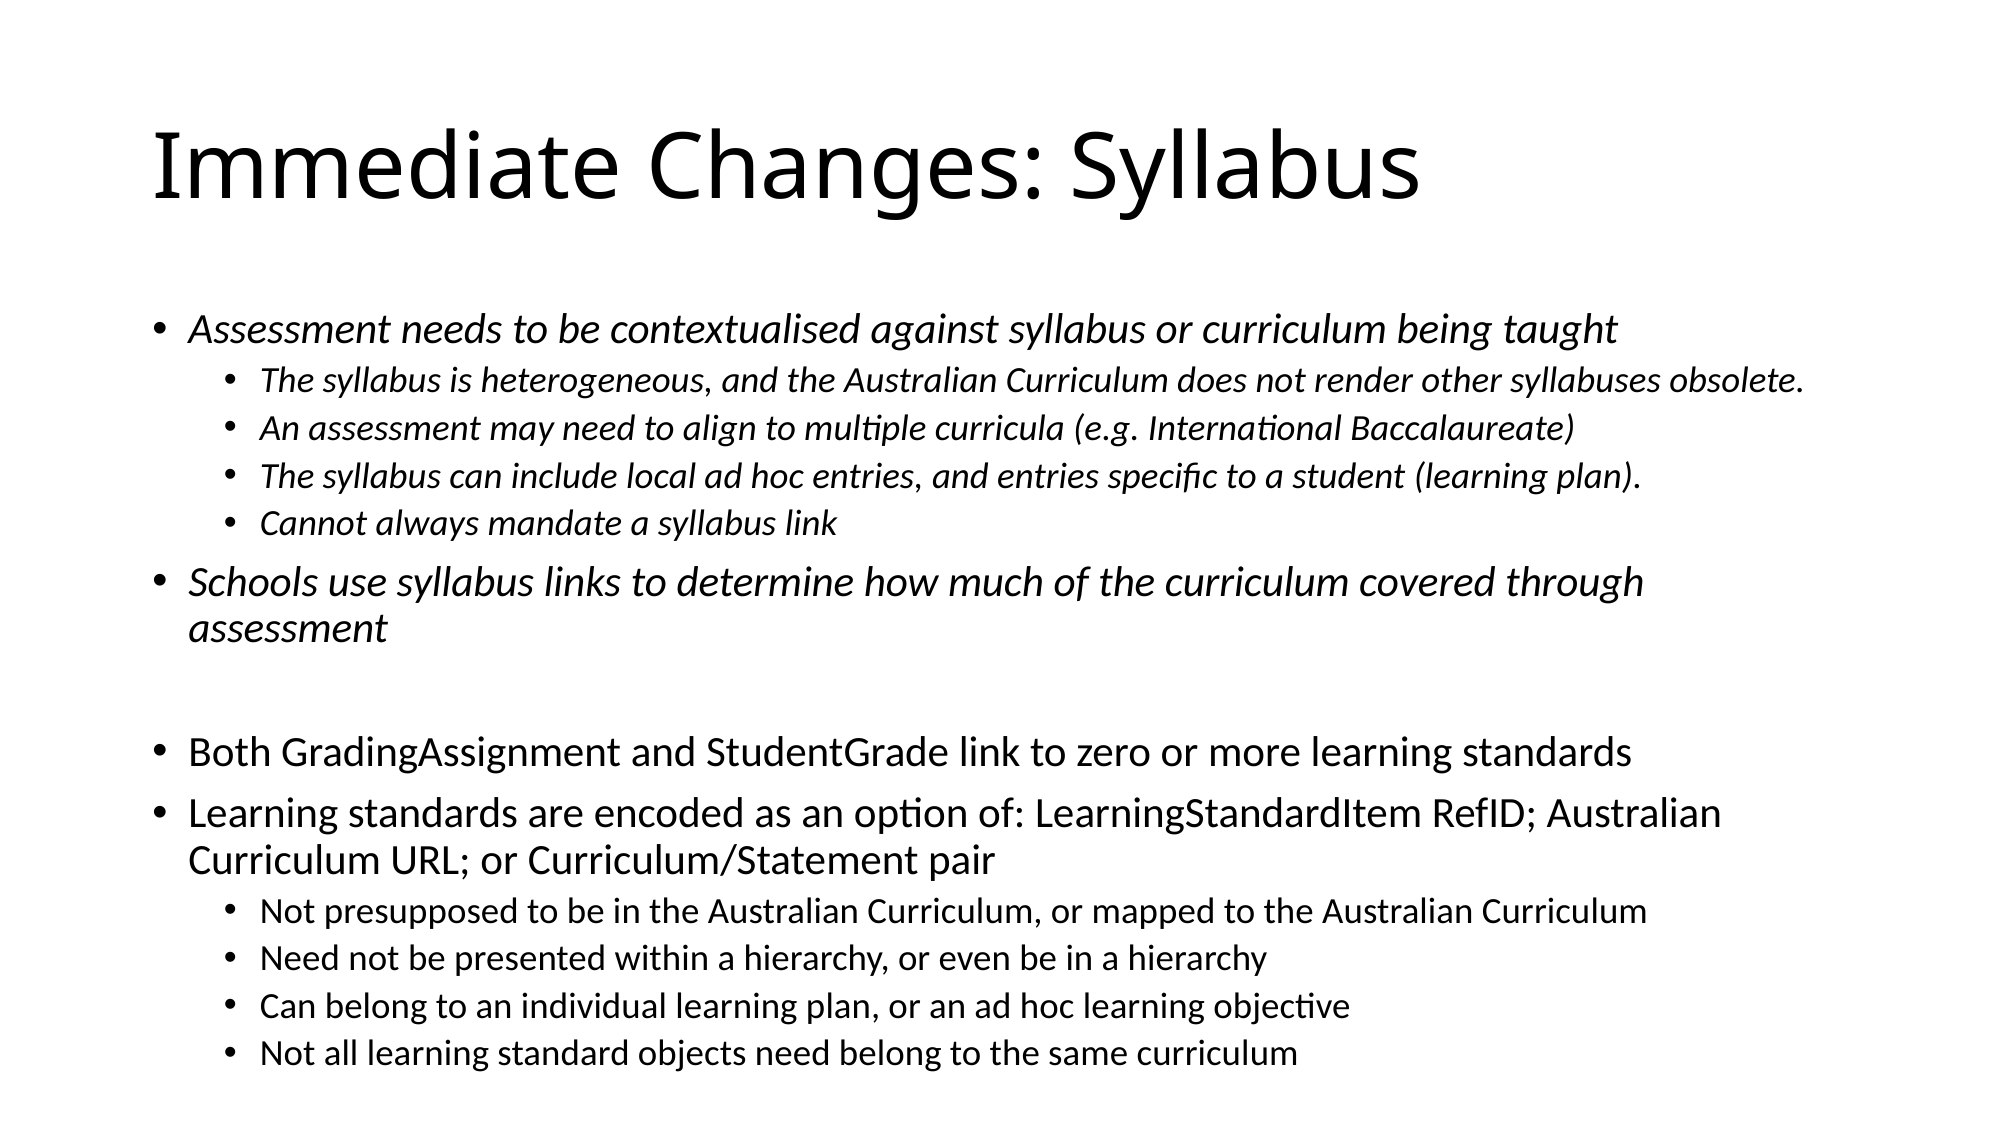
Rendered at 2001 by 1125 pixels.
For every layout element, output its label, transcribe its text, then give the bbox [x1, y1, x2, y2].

title Immediate Changes: Syllabus [137, 59, 1863, 278]
list Assessment needs to be contextualised against syllabus or curriculum being taught The syllabus is heterogeneous, and the Australian Curriculum does not render other syllabuses obsolete. An assessment may need to align to multiple curricula (e.g. International Baccalaureate) The syllabus can include local ad hoc entries, and entries specific to a student (learning plan). Cannot always mandate a syllabus link Schools use syllabus links to determine how much of the curriculum covered through assessment Both GradingAssignment and StudentGrade link to zero or more learning standards Learning standards are encoded as an option of: LearningStandardItem RefID; Australian Curriculum URL; or Curriculum/Statement pair Not presupposed to be in the Australian Curriculum, or mapped to the Australian Curriculum Need not be presented within a hierarchy, or even be in a hierarchy Can belong to an individual learning plan, or an ad hoc learning objective Not all learning standard objects need belong to the same curriculum [137, 299, 1863, 1084]
